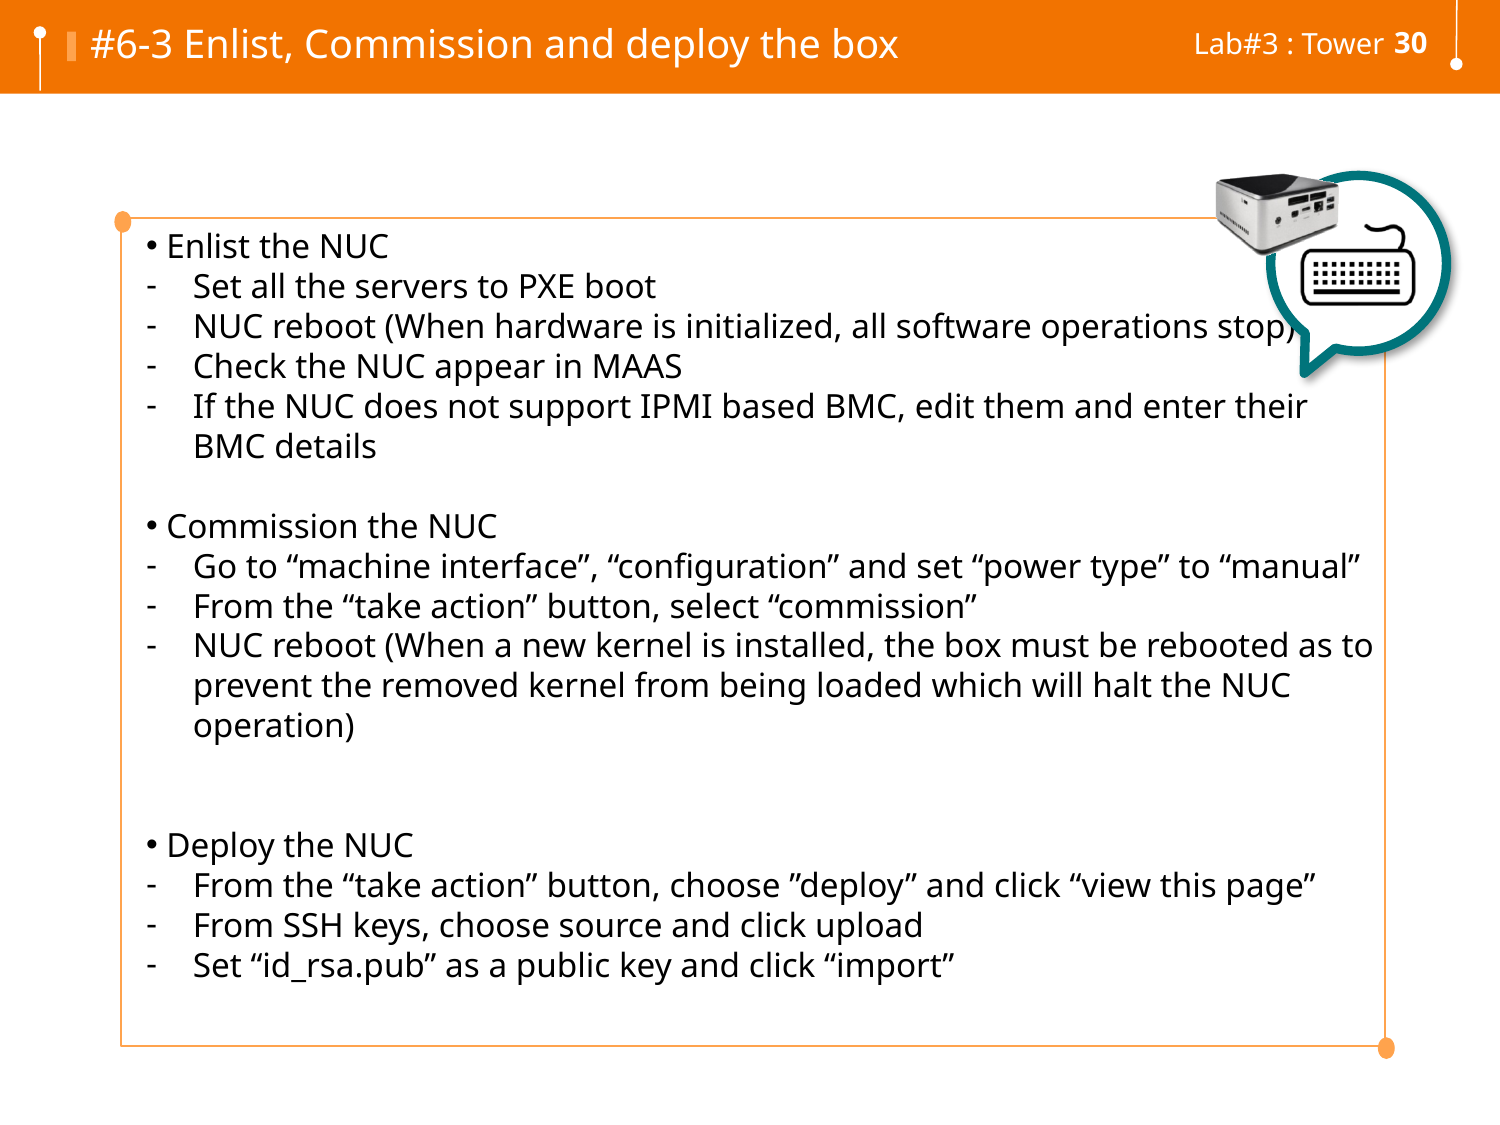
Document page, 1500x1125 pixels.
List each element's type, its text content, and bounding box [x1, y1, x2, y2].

title #6-3 Enlist, Commission and deploy the box [75, 4, 1125, 89]
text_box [1210, 172, 1447, 354]
text_box Enlist the NUC Set all the servers to PXE boot NUC reboot (When hardware is initialized, all software operations stop) Check the NUC appear in MAAS If the NUC does not support IPMI based BMC, edit them and enter their BMC details Commission the NUC Go to “machine interface”, “configuration” and set “power type” to “manual” From the “take action” button, select “commission” NUC reboot (When a new kernel is installed, the box must be rebooted as to prevent the removed kernel from being loaded which will halt the NUC operation) Deploy the NUC From the “take action” button, choose ”deploy” and click “view this page” From SSH keys, choose source and click upload Set “id_rsa.pub” as a public key and click “import” [131, 365, 1402, 1125]
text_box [114, 210, 1396, 1060]
